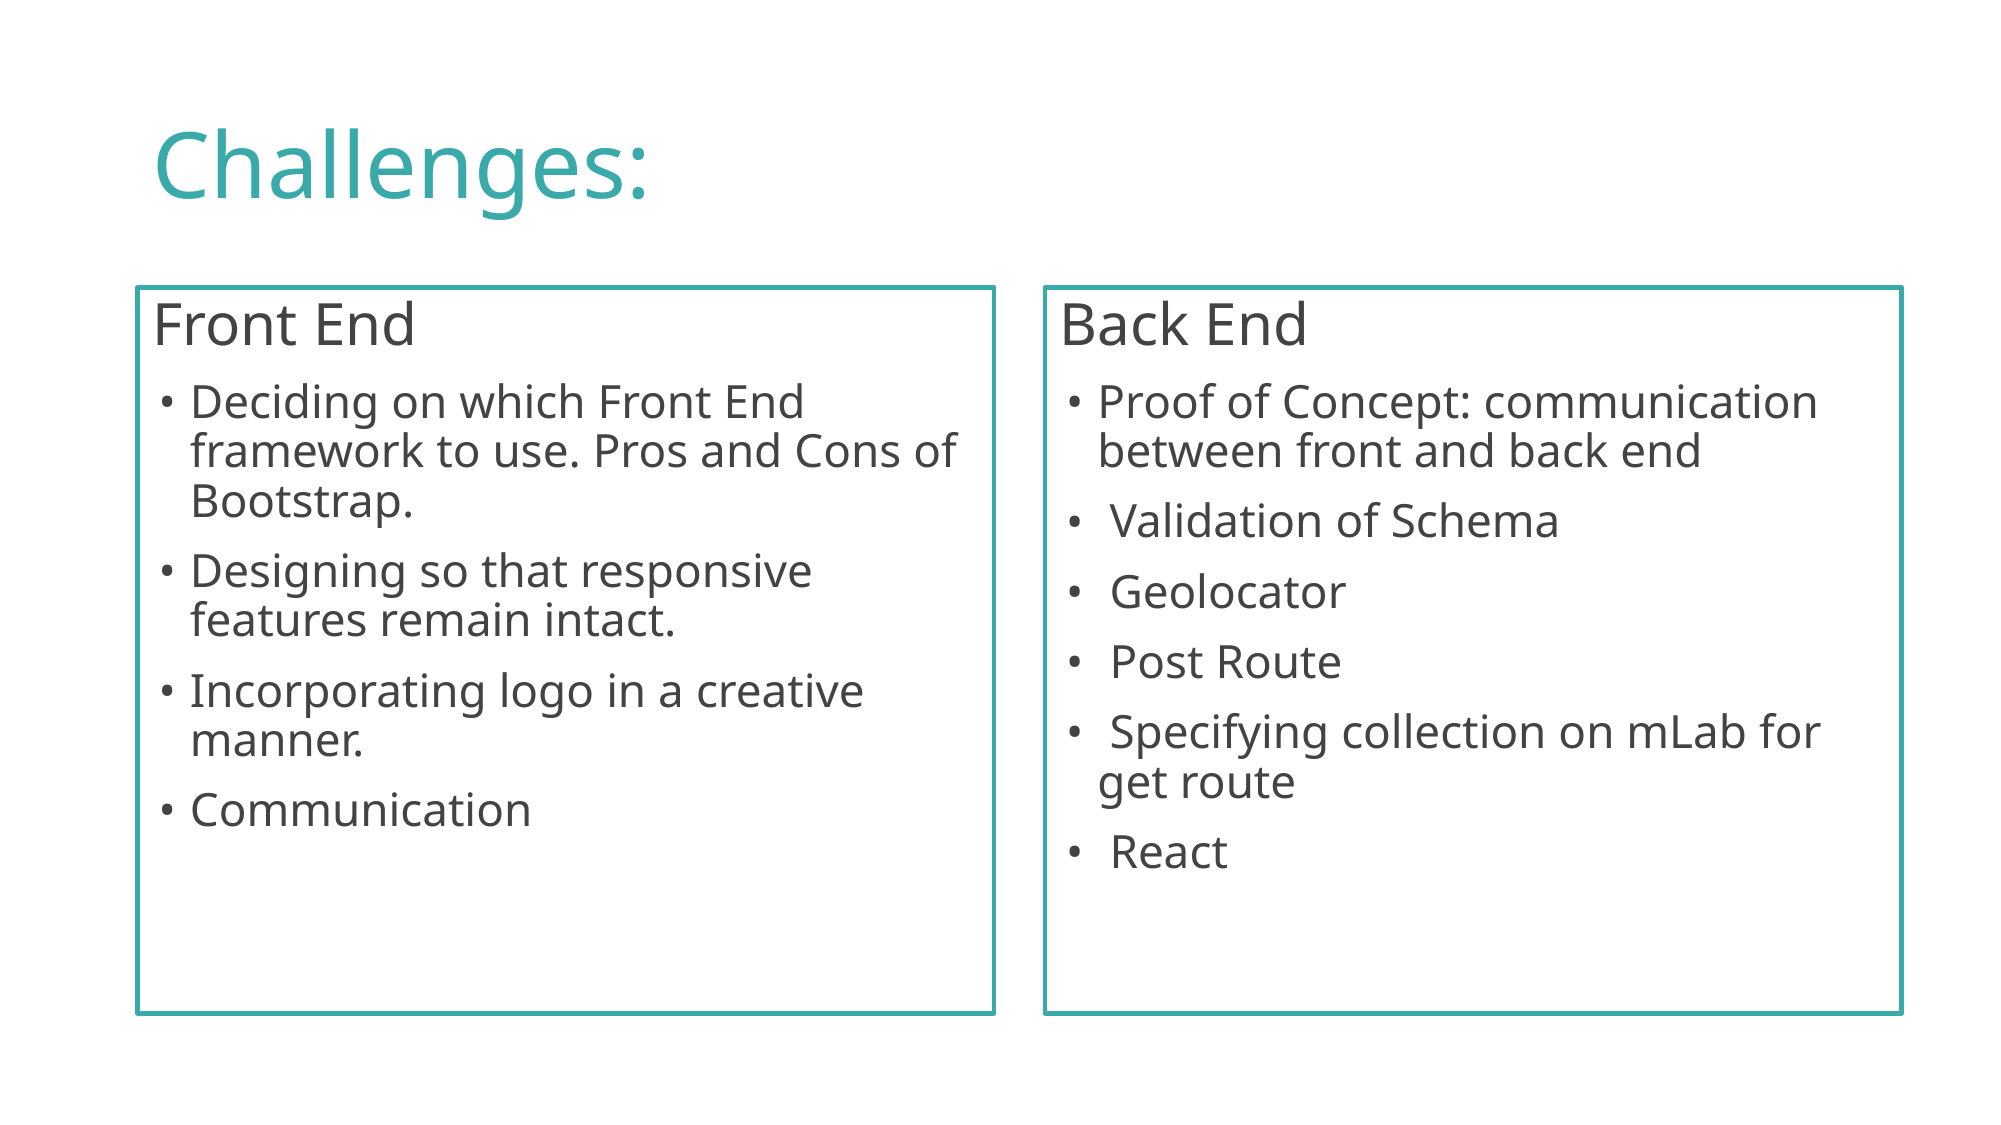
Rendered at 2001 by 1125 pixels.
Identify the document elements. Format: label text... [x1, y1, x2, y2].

list Front End Deciding on which Front End framework to use. Pros and Cons of Bootstrap. Designing so that responsive features remain intact. Incorporating logo in a creative manner. Communication [137, 287, 994, 1014]
list Back End Proof of Concept: communication between front and back end Validation of Schema Geolocator Post Route Specifying collection on mLab for get route React [1045, 287, 1902, 1014]
title Challenges: [137, 59, 1863, 278]
